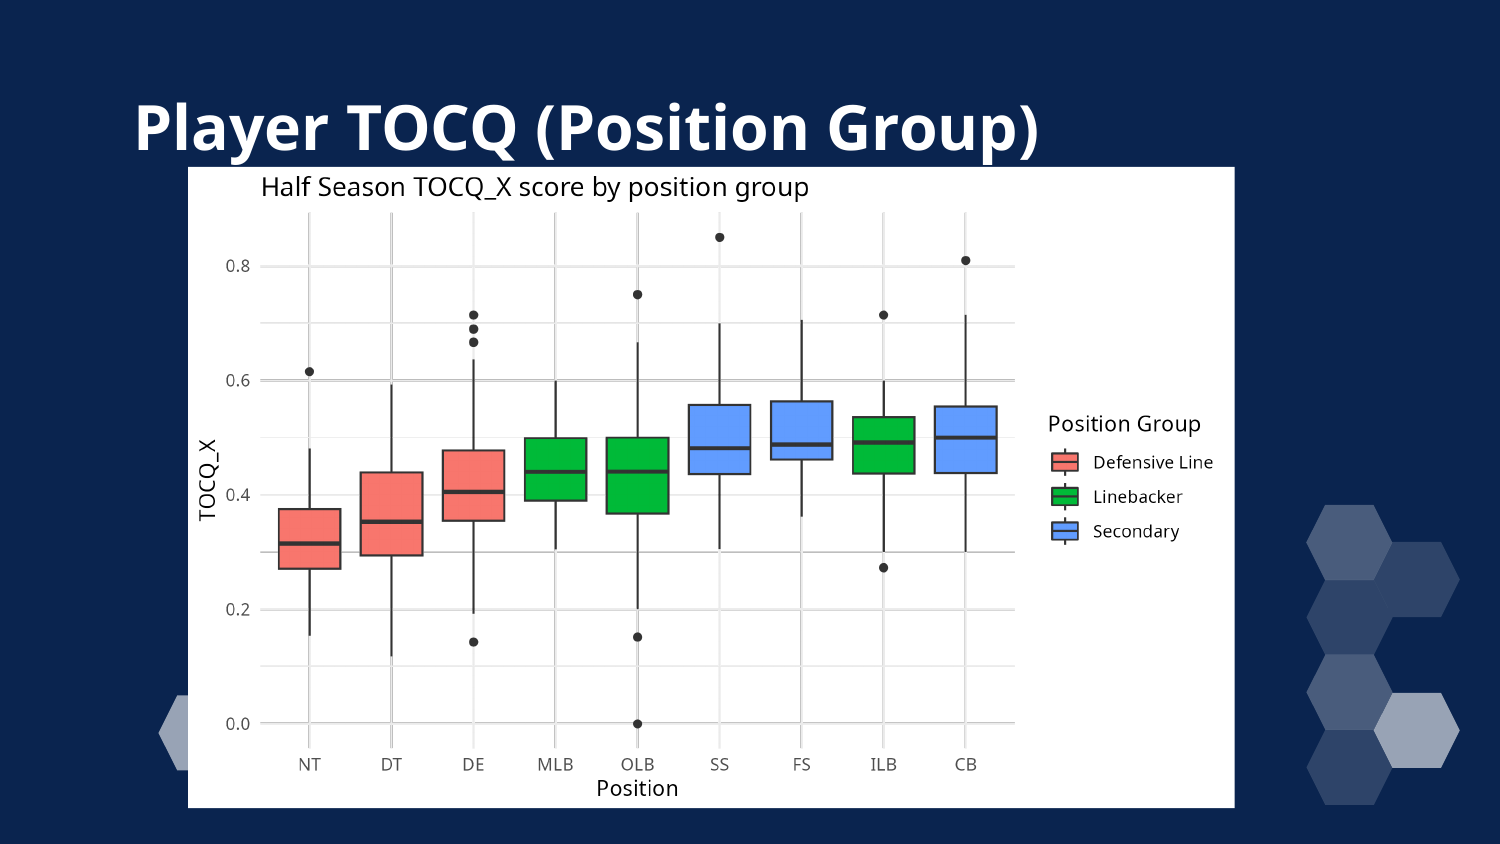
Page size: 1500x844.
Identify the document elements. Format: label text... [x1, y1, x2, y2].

title Player TOCQ (Position Group) [118, 72, 1382, 167]
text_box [187, 166, 1235, 813]
